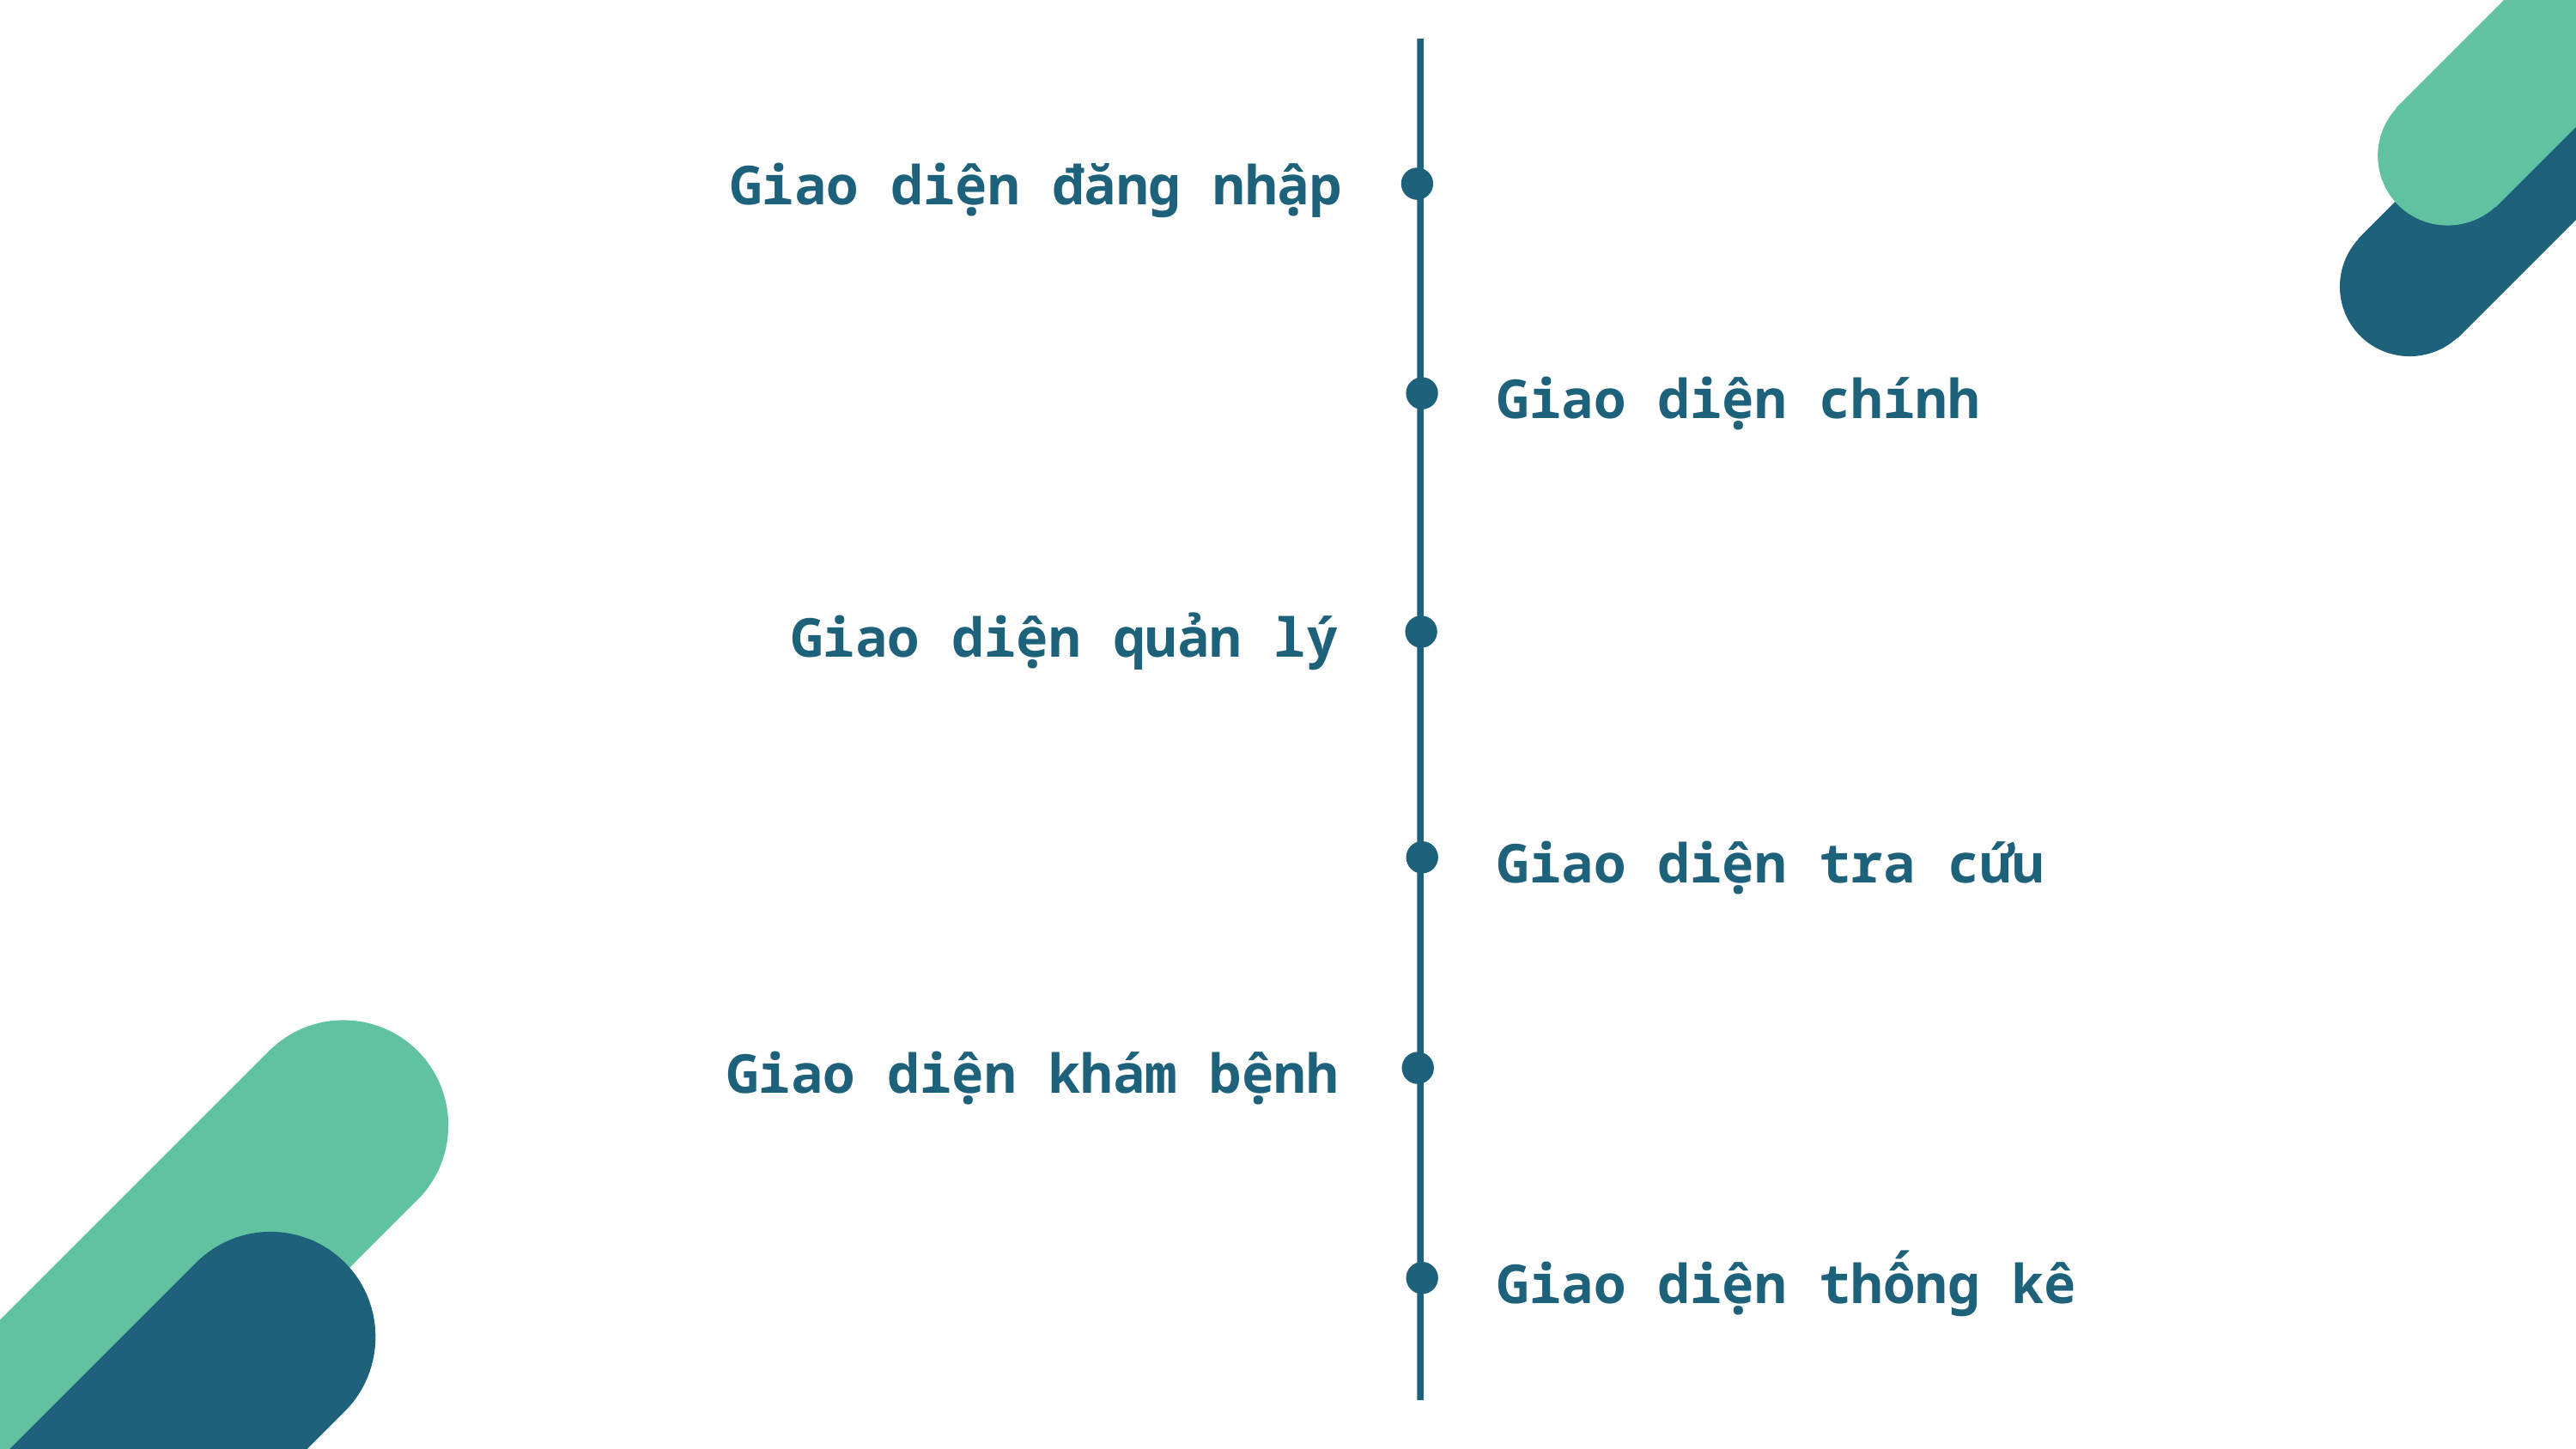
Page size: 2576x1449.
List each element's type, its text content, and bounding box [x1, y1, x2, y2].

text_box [1406, 1261, 1439, 1294]
text_box [1417, 208, 1424, 375]
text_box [1406, 840, 1439, 874]
text_box Giao diện đăng nhập [671, 145, 1342, 215]
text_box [1401, 1052, 1435, 1085]
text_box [1405, 615, 1438, 648]
text_box Giao diện thống kê [1497, 1244, 2168, 1314]
text_box Giao diện khám bệnh [667, 1034, 1339, 1105]
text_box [1400, 167, 1434, 201]
text_box Giao diện chính [1497, 360, 2168, 430]
text_box [1417, 39, 1424, 166]
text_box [1406, 377, 1439, 410]
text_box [2299, 0, 2576, 397]
text_box Giao diện quản lý [667, 597, 1339, 669]
text_box [1417, 1092, 1424, 1260]
text_box [1417, 1302, 1424, 1401]
text_box [1417, 882, 1424, 1050]
text_box [1417, 656, 1424, 840]
text_box Giao diện tra cứu [1497, 823, 2168, 894]
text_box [0, 963, 505, 1449]
text_box [1417, 417, 1424, 614]
